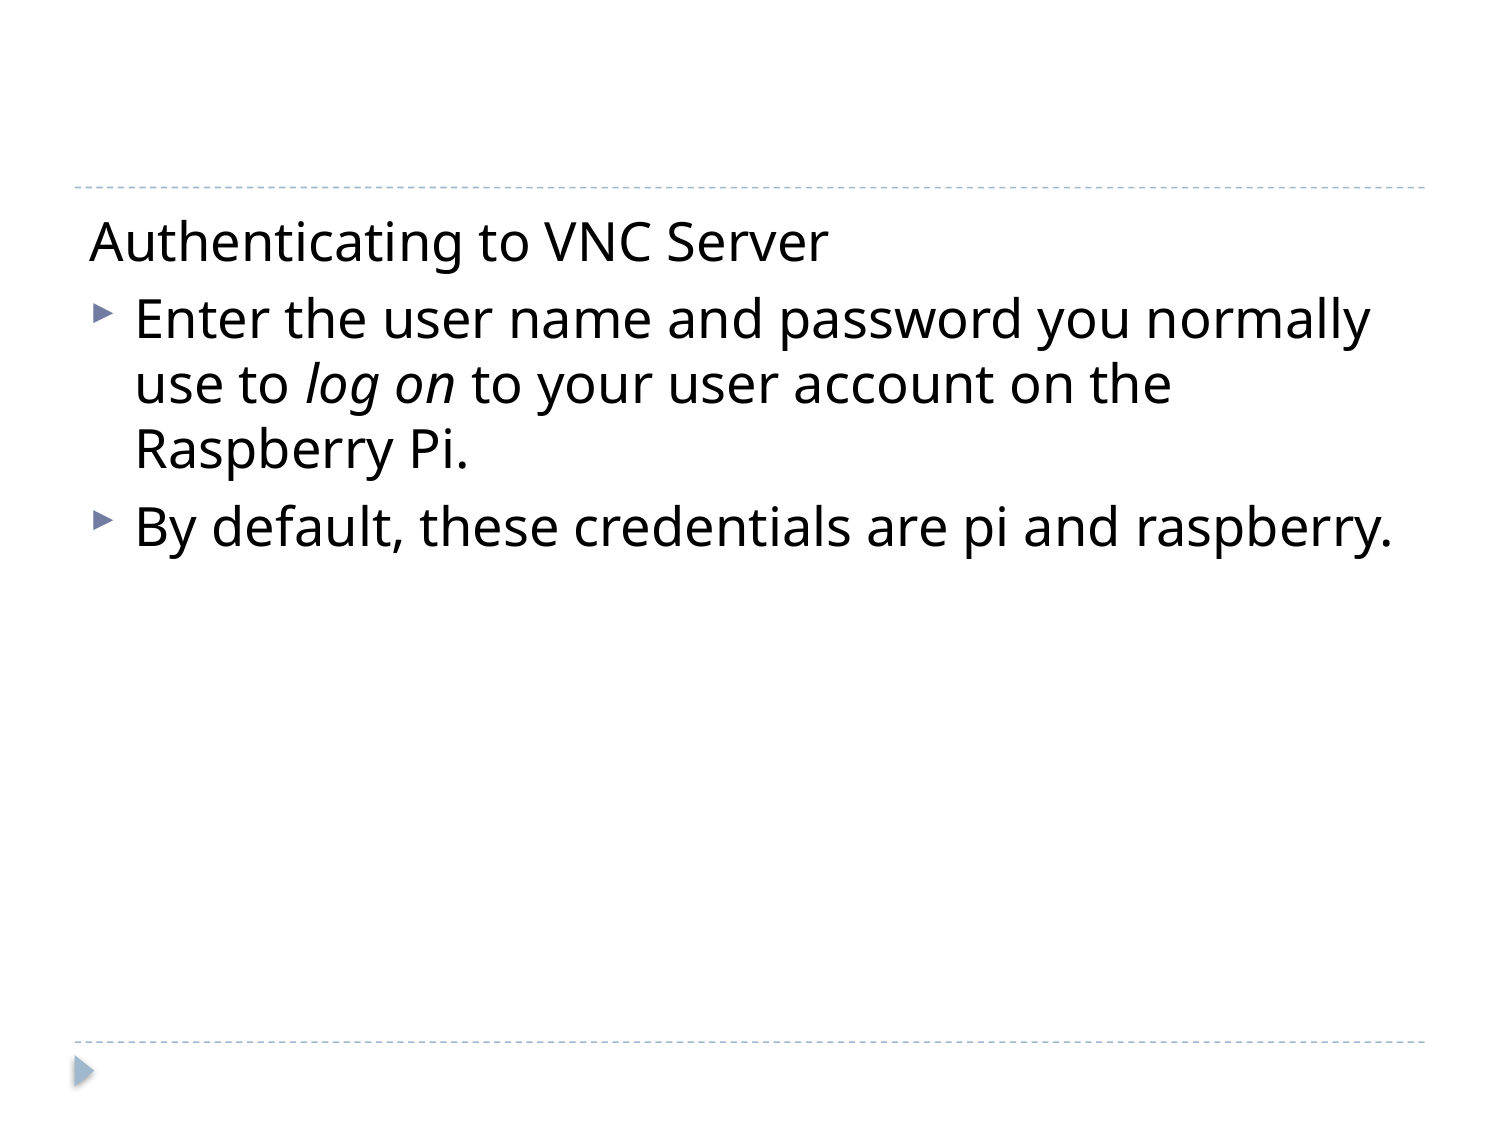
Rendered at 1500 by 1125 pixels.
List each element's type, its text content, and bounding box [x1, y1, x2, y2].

list Authenticating to VNC Server Enter the user name and password you normally use to log on to your user account on the Raspberry Pi. By default, these credentials are pi and raspberry. [75, 200, 1425, 1010]
